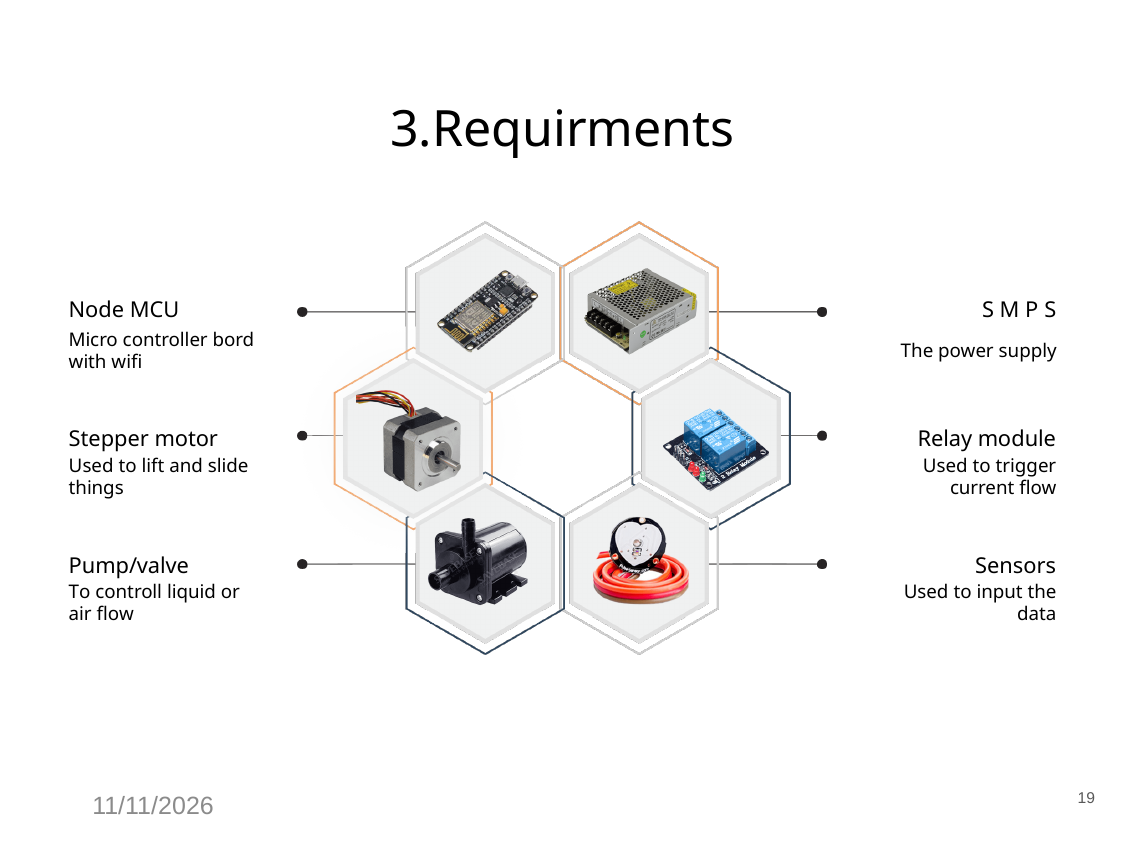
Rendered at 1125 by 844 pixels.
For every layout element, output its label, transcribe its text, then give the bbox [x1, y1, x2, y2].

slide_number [77, 782, 331, 828]
text_box Used to input the data [850, 580, 1068, 624]
text_box Micro controller bord with wifi [57, 327, 275, 372]
text_box The power supply [850, 327, 1068, 372]
text_box Relay module [850, 422, 1068, 454]
slide_number 19 [1042, 764, 1110, 830]
text_box 3.Requirments [87, 96, 1038, 156]
text_box Sensors [850, 548, 1068, 580]
text_box Pump/valve [57, 548, 275, 580]
text_box Stepper motor [57, 422, 275, 454]
text_box S M P S [850, 292, 1068, 325]
text_box Used to trigger current flow [850, 454, 1068, 498]
text_box Node MCU [57, 292, 275, 325]
text_box Used to lift and slide things [57, 454, 275, 498]
picture [297, 221, 828, 655]
text_box To controll liquid or air flow [57, 580, 275, 624]
